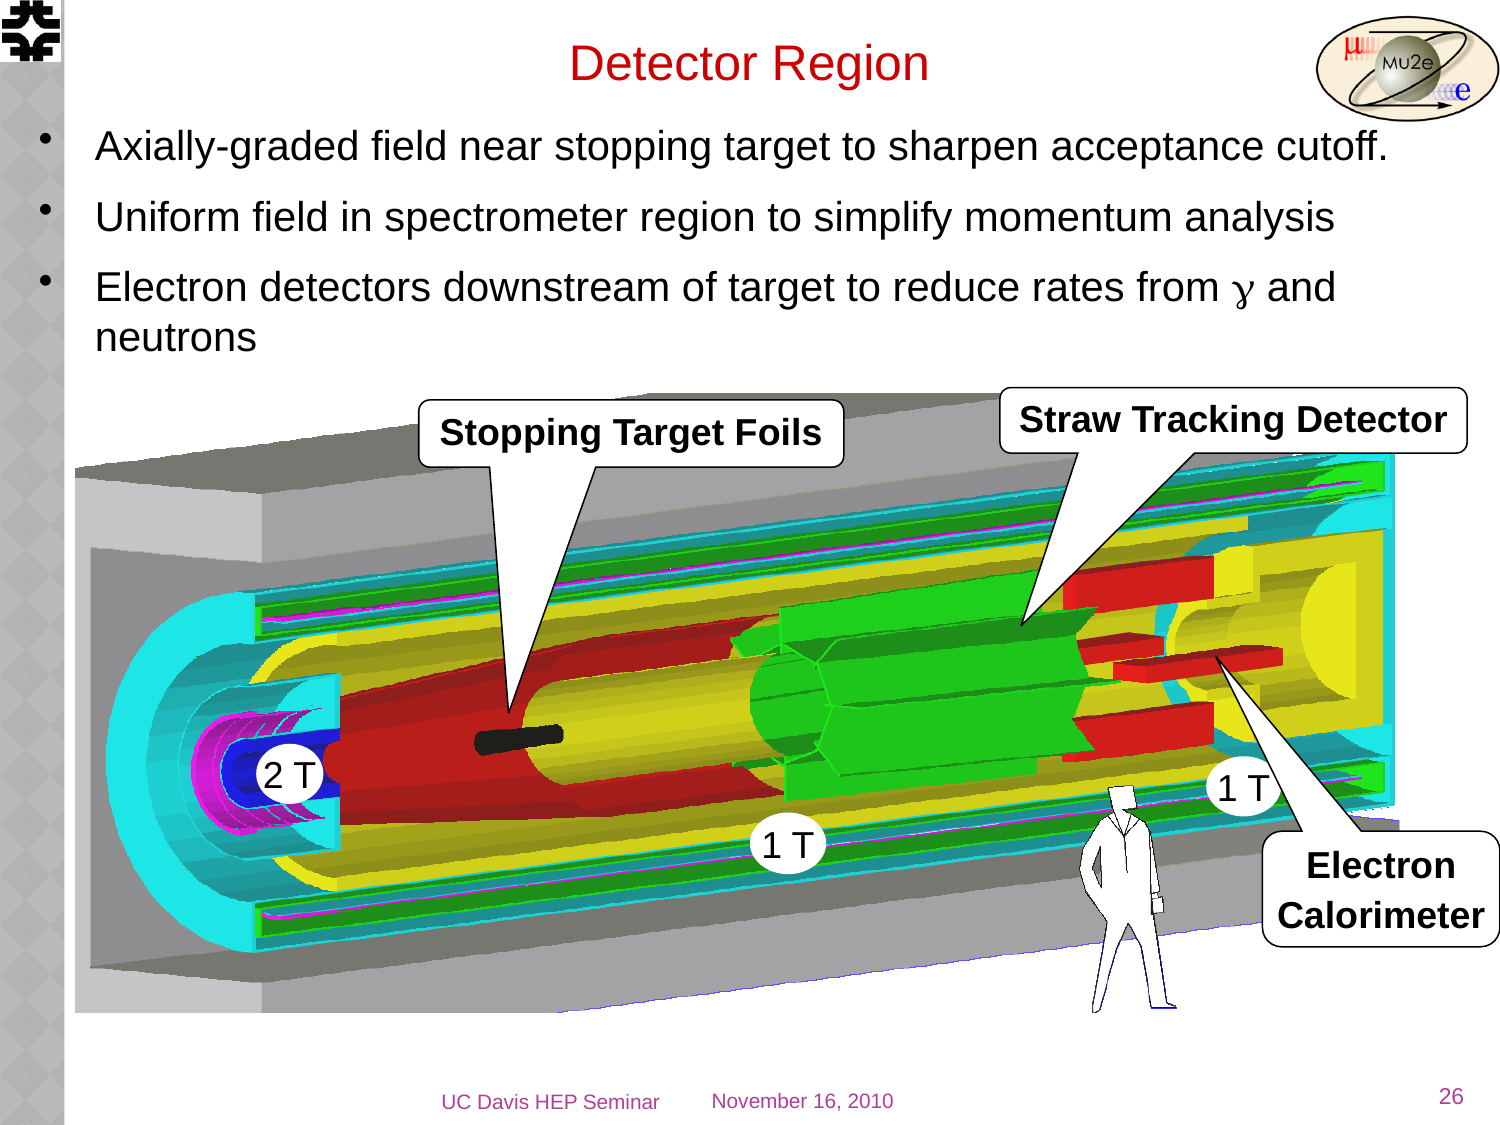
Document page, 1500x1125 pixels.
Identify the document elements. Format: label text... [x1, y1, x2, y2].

text_box Straw Tracking Detector [1002, 387, 1468, 454]
picture [1315, 15, 1500, 122]
slide_number 26 [1367, 1071, 1465, 1110]
text_box [0, 0, 65, 1125]
text_box Detector Region [74, 18, 1425, 103]
text_box Axially-graded field near stopping target to sharpen acceptance cutoff. Uniform field in spectrometer region to simplify momentum analysis Electron detectors downstream of target to reduce rates from g and neutrons [23, 111, 1480, 1074]
picture [0, 0, 61, 62]
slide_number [696, 1075, 1025, 1114]
text_box Electron Calorimeter [1405, 831, 1500, 947]
picture [74, 393, 1401, 1013]
footer UC Davis HEP Seminar [75, 1075, 675, 1114]
